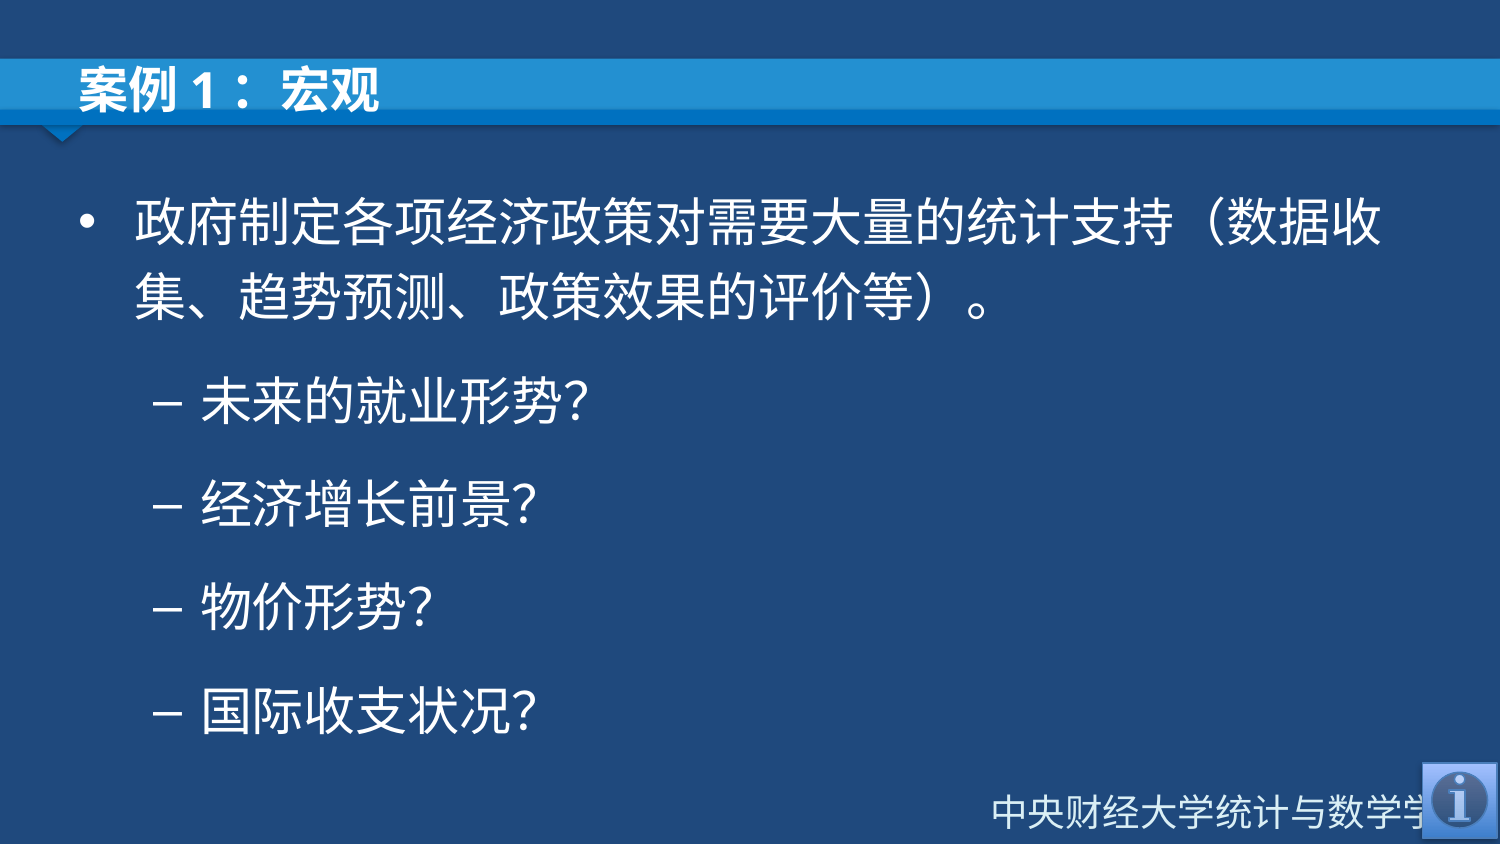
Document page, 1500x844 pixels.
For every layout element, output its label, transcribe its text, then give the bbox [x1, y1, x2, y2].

title 案例1：宏观 [63, 54, 1414, 122]
list 政府制定各项经济政策对需要大量的统计支持（数据收集、趋势预测、政策效果的评价等）。 未来的就业形势？ 经济增长前景？ 物价形势？ 国际收支状况？ [63, 169, 1414, 785]
text_box [1422, 762, 1498, 839]
